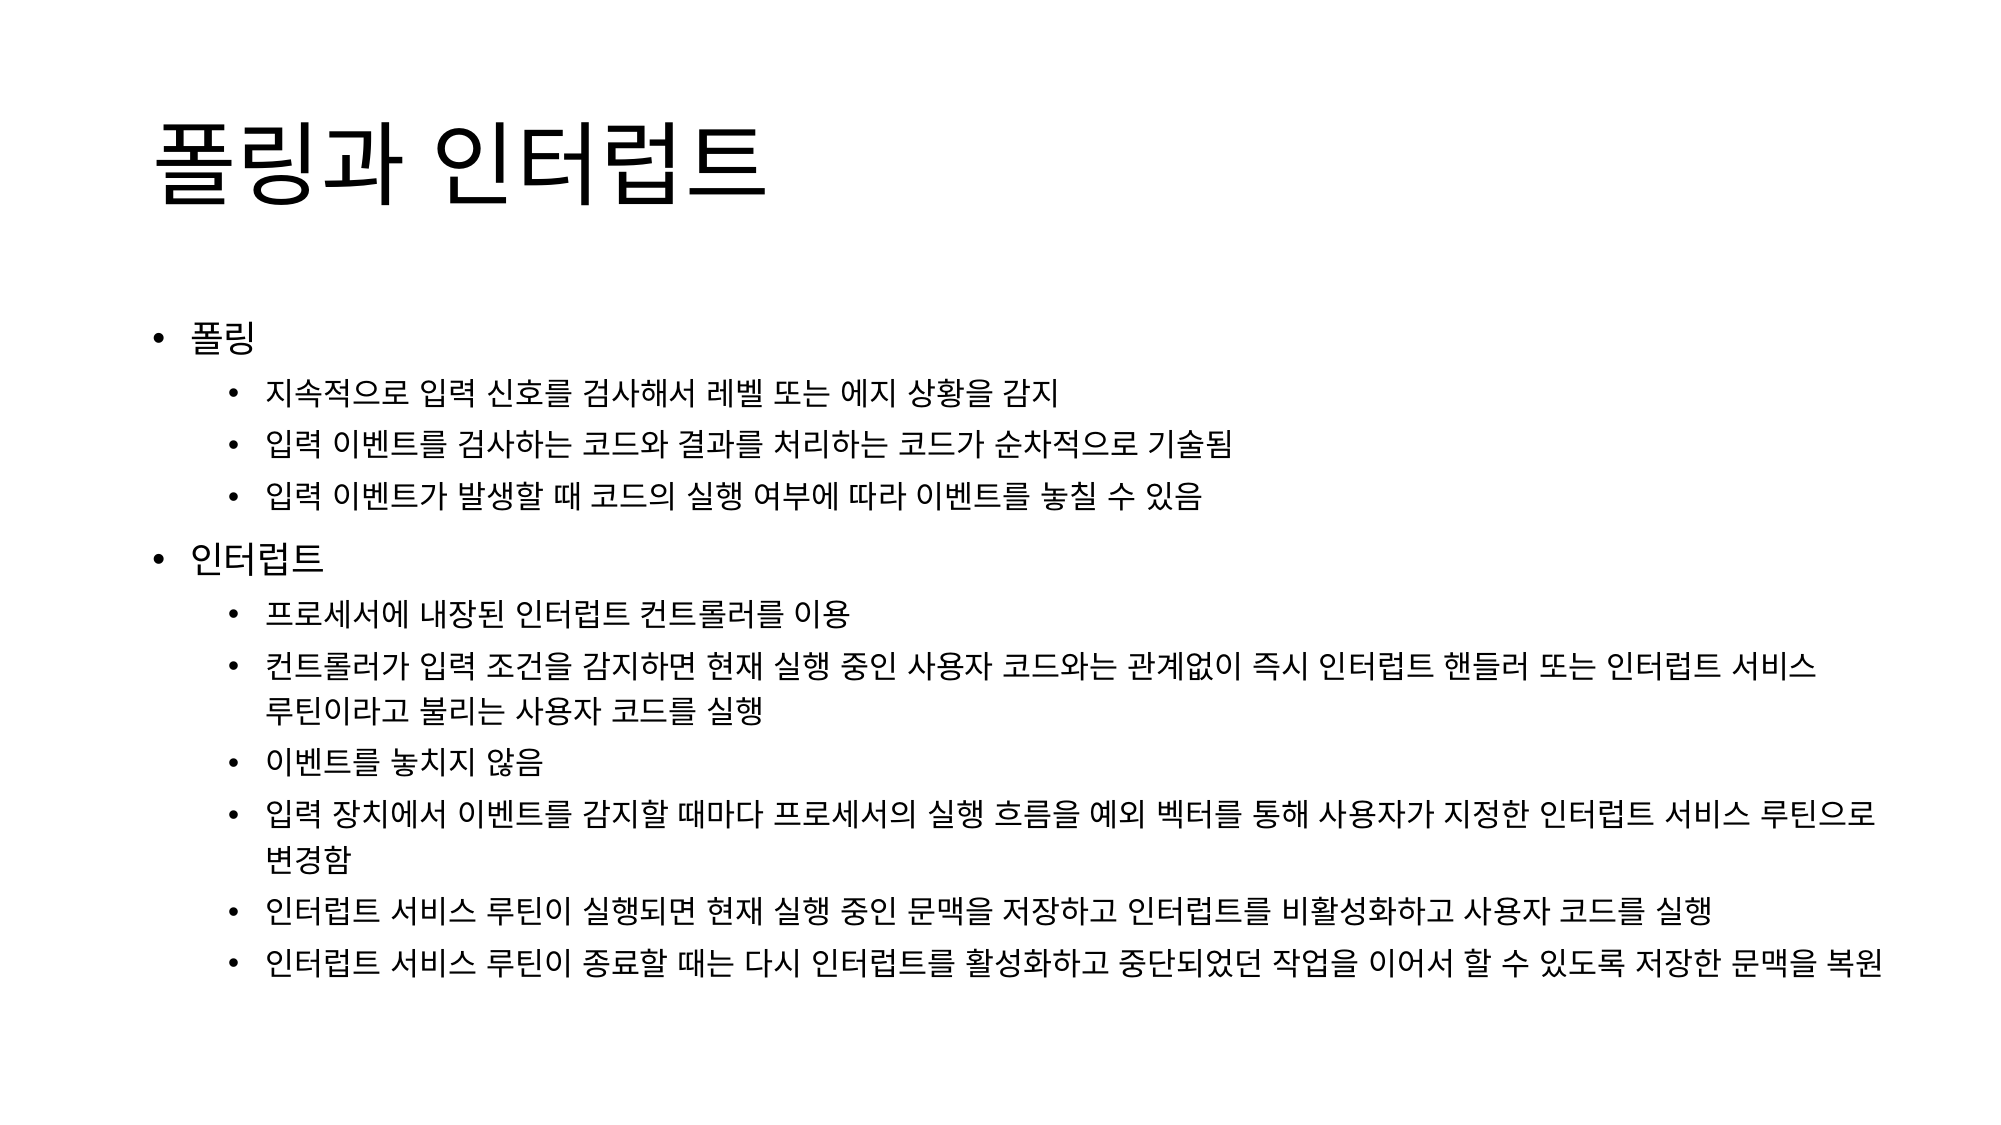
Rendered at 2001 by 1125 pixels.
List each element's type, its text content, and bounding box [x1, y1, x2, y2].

list 폴링 지속적으로 입력 신호를 검사해서 레벨 또는 에지 상황을 감지 입력 이벤트를 검사하는 코드와 결과를 처리하는 코드가 순차적으로 기술됨 입력 이벤트가 발생할 때 코드의 실행 여부에 따라 이벤트를 놓칠 수 있음 인터럽트 프로세서에 내장된 인터럽트 컨트롤러를 이용 컨트롤러가 입력 조건을 감지하면 현재 실행 중인 사용자 코드와는 관계없이 즉시 인터럽트 핸들러 또는 인터럽트 서비스 루틴이라고 불리는 사용자 코드를 실행 이벤트를 놓치지 않음 입력 장치에서 이벤트를 감지할 때마다 프로세서의 실행 흐름을 예외 벡터를 통해 사용자가 지정한 인터럽트 서비스 루틴으로 변경함 인터럽트 서비스 루틴이 실행되면 현재 실행 중인 문맥을 저장하고 인터럽트를 비활성화하고 사용자 코드를 실행 인터럽트 서비스 루틴이 종료할 때는 다시 인터럽트를 활성화하고 중단되었던 작업을 이어서 할 수 있도록 저장한 문맥을 복원 [137, 299, 1907, 1014]
title 폴링과 인터럽트 [137, 59, 1863, 278]
